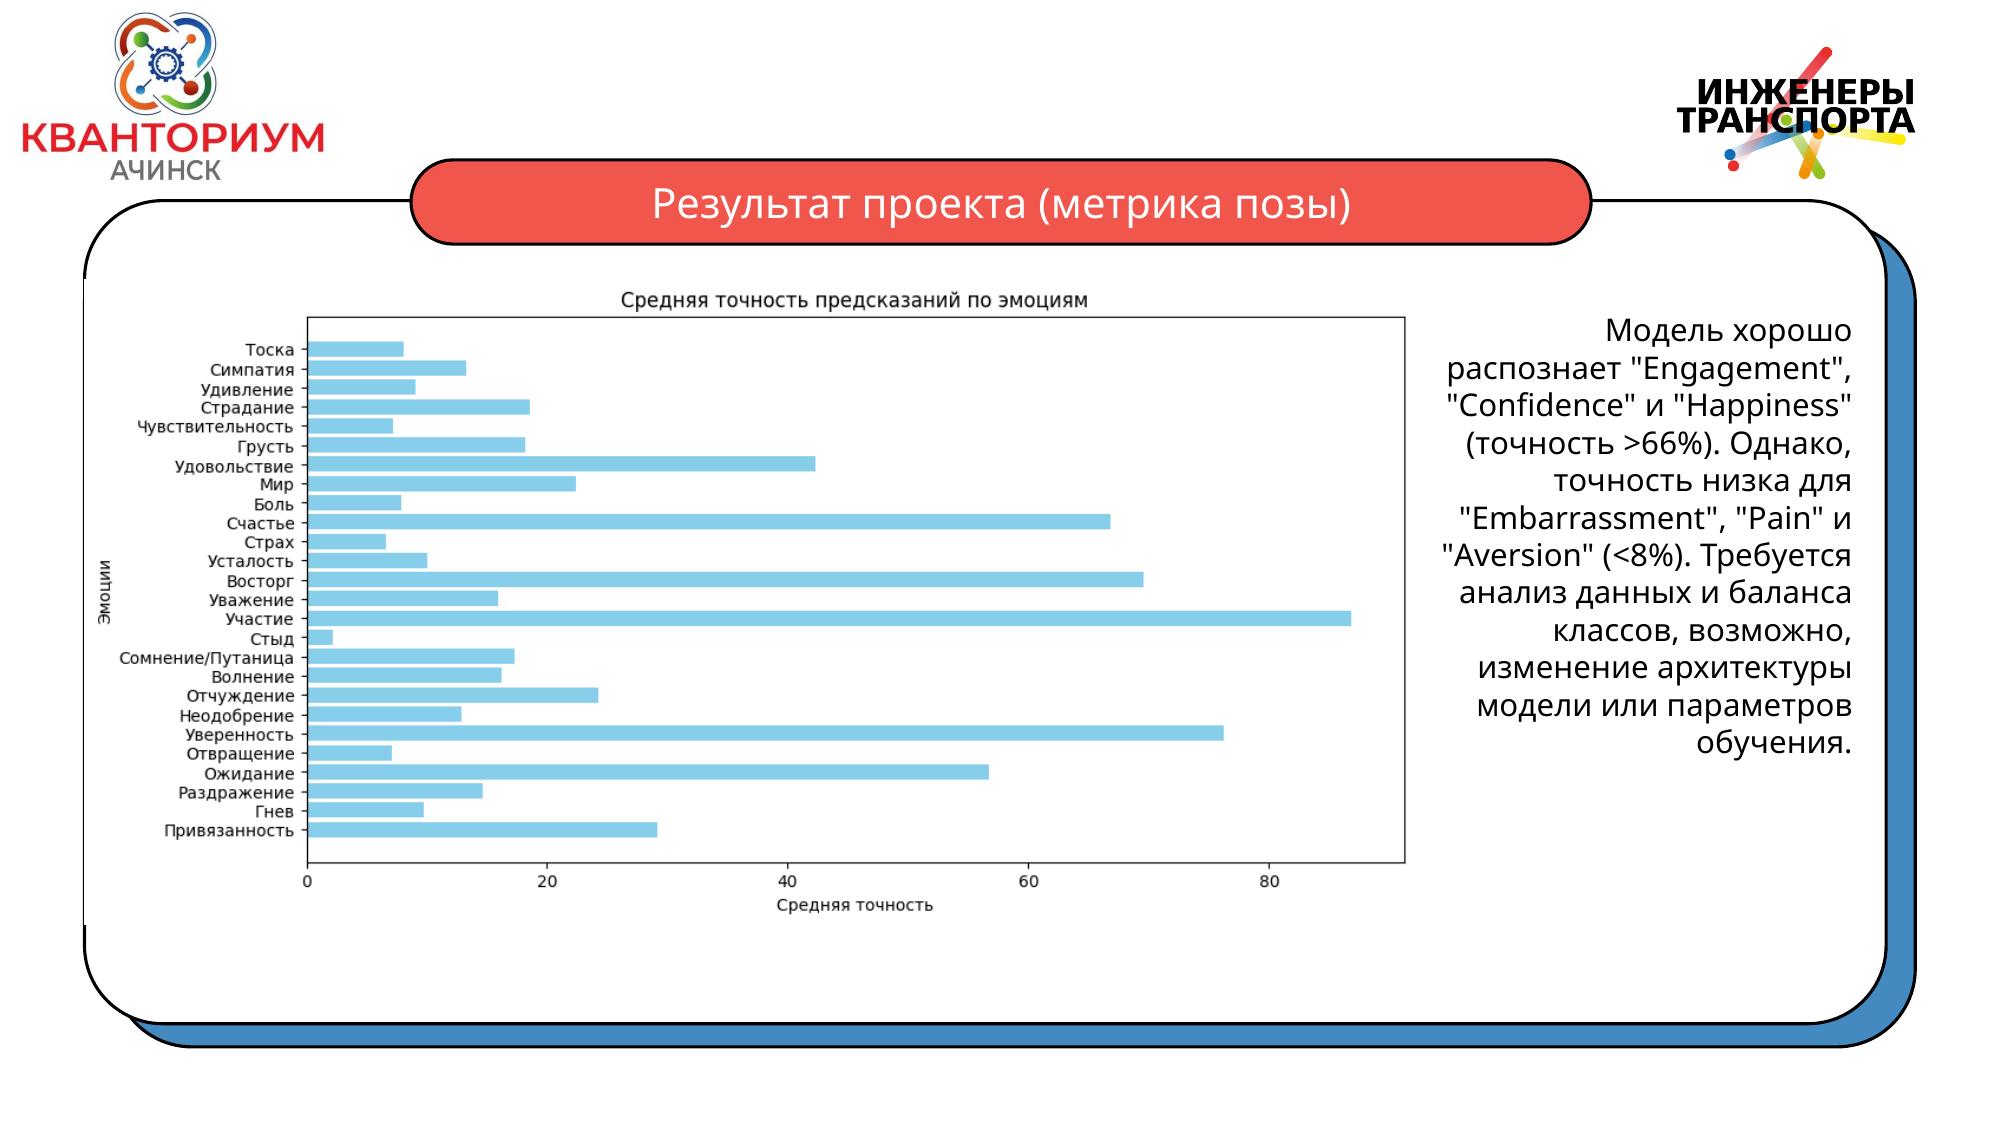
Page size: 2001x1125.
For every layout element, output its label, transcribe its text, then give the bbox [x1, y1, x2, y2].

picture [84, 279, 1415, 925]
picture [19, 10, 327, 192]
text_box [410, 158, 1592, 198]
picture [1639, 27, 1939, 195]
text_box Результат проекта (метрика позы) [471, 169, 1531, 198]
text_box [84, 200, 1916, 1047]
